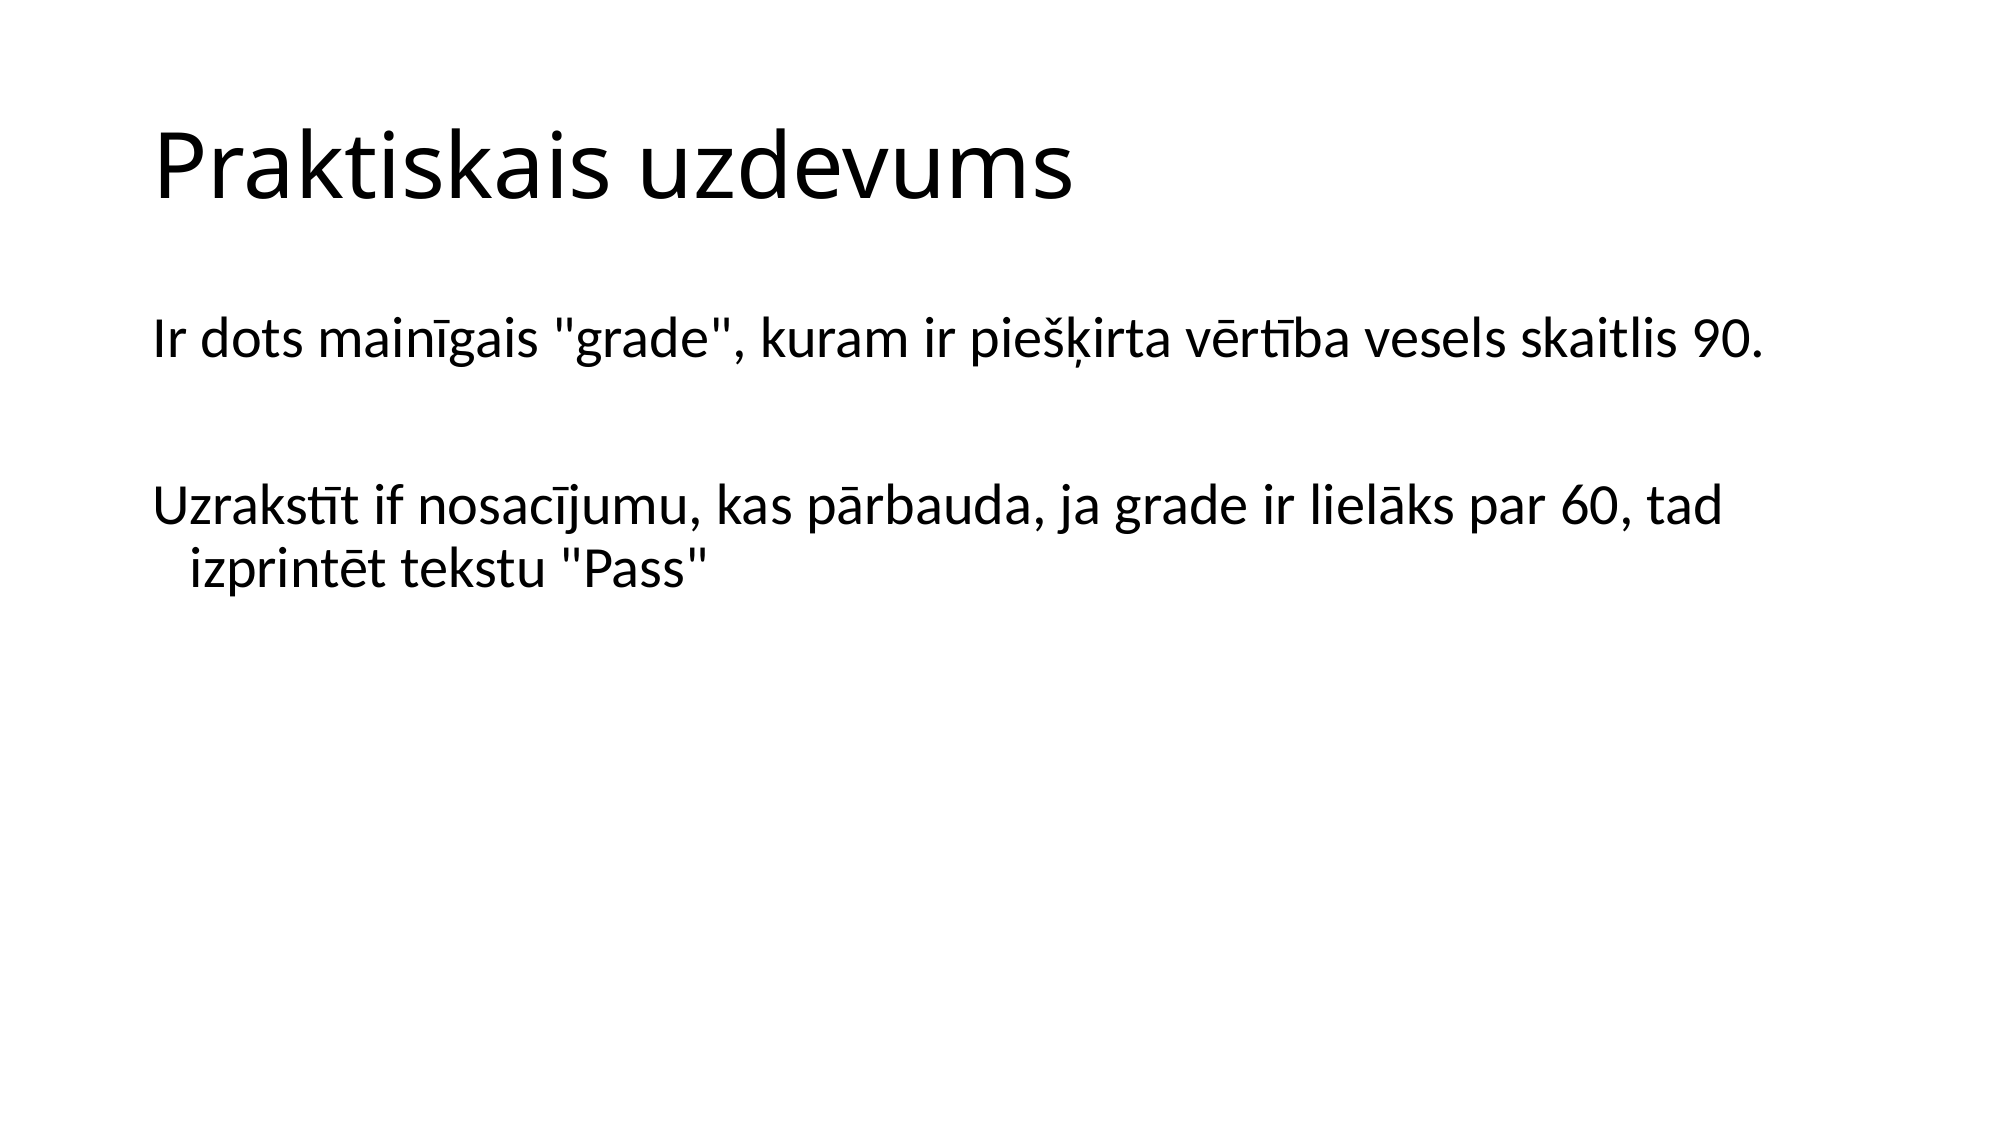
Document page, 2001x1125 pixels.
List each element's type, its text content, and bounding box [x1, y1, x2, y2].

title Praktiskais uzdevums [137, 59, 1863, 278]
list Ir dots mainīgais "grade", kuram ir piešķirta vērtība vesels skaitlis 90. Uzrakstīt if nosacījumu, kas pārbauda, ja grade ir lielāks par 60, tad izprintēt tekstu "Pass" [137, 299, 1863, 1014]
